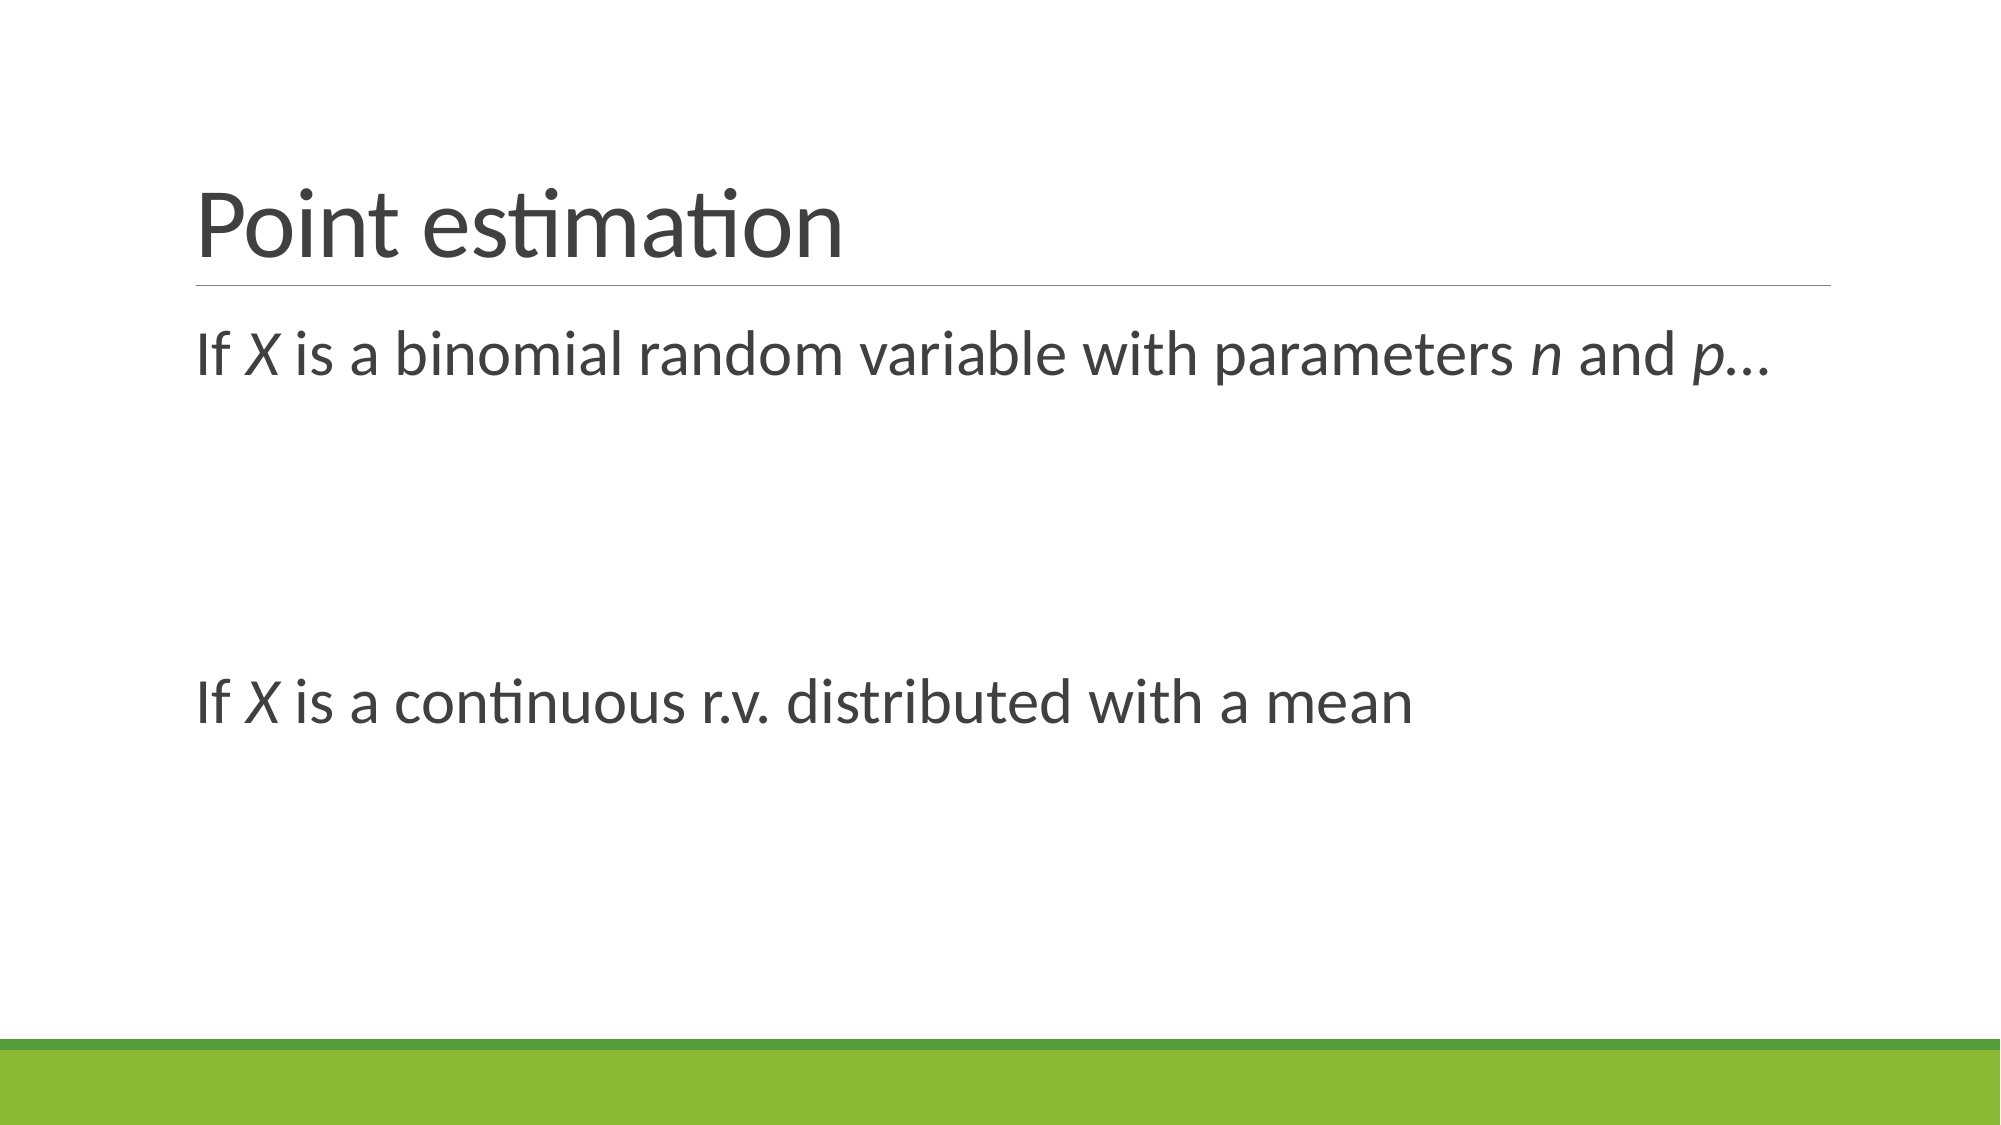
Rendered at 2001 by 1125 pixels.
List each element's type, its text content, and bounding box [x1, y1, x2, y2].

title Point estimation [180, 47, 1830, 285]
